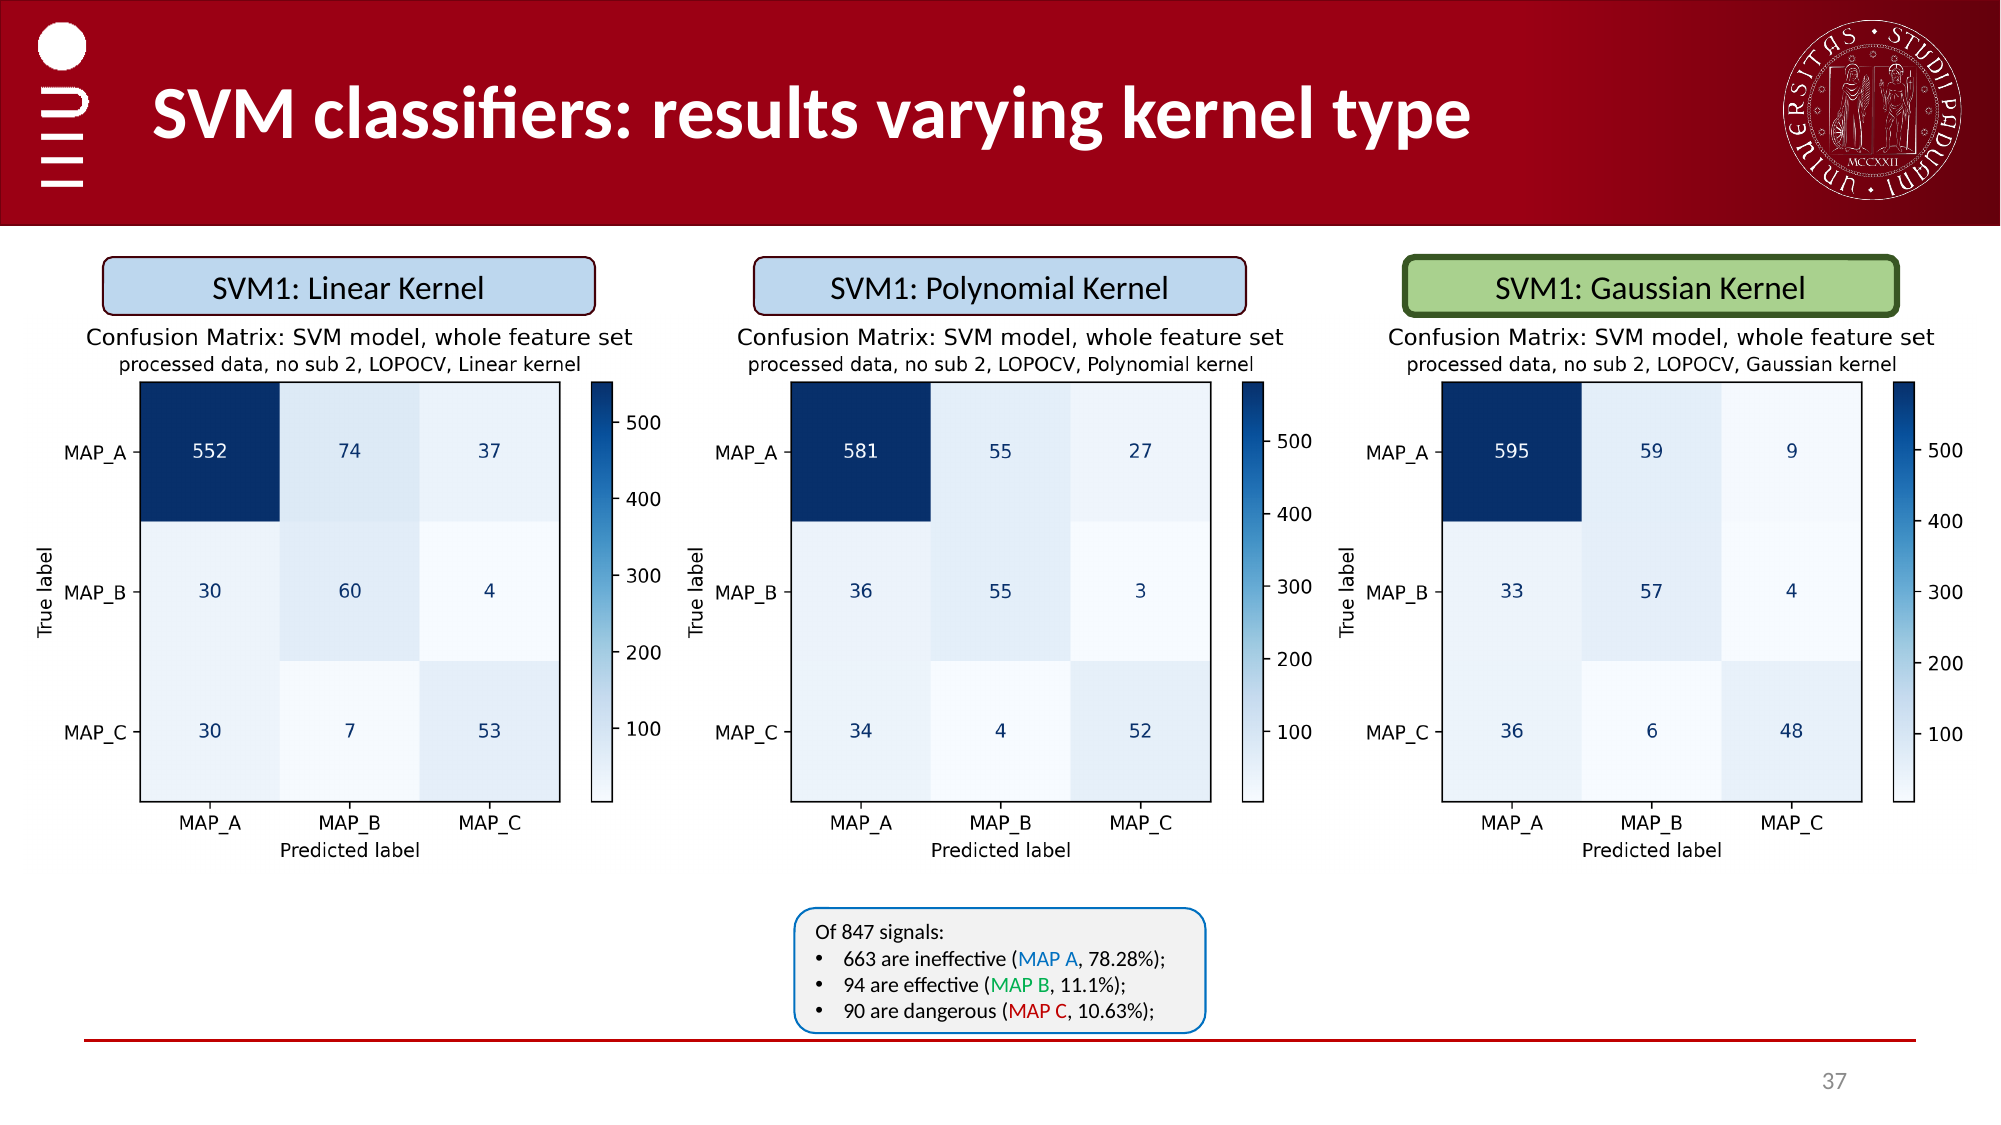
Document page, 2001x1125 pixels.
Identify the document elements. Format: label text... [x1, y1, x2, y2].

picture [1783, 20, 1963, 200]
text_box SVM1: Polynomial Kernel [752, 256, 1248, 314]
text_box SVM1: Gaussian Kernel [1403, 256, 1899, 314]
picture [23, 314, 1977, 874]
text_box Of 847 signals: 663 are ineffective (MAP A, 78.28%); 94 are effective (MAP B, 11.1%); 90 are dangerous (MAP C, 10.63%); [793, 906, 1207, 1035]
slide_number 37 [1412, 1049, 1863, 1110]
text_box SVM1: Linear Kernel [101, 256, 597, 314]
title SVM classifiers: results varying kernel type [137, 34, 1763, 194]
